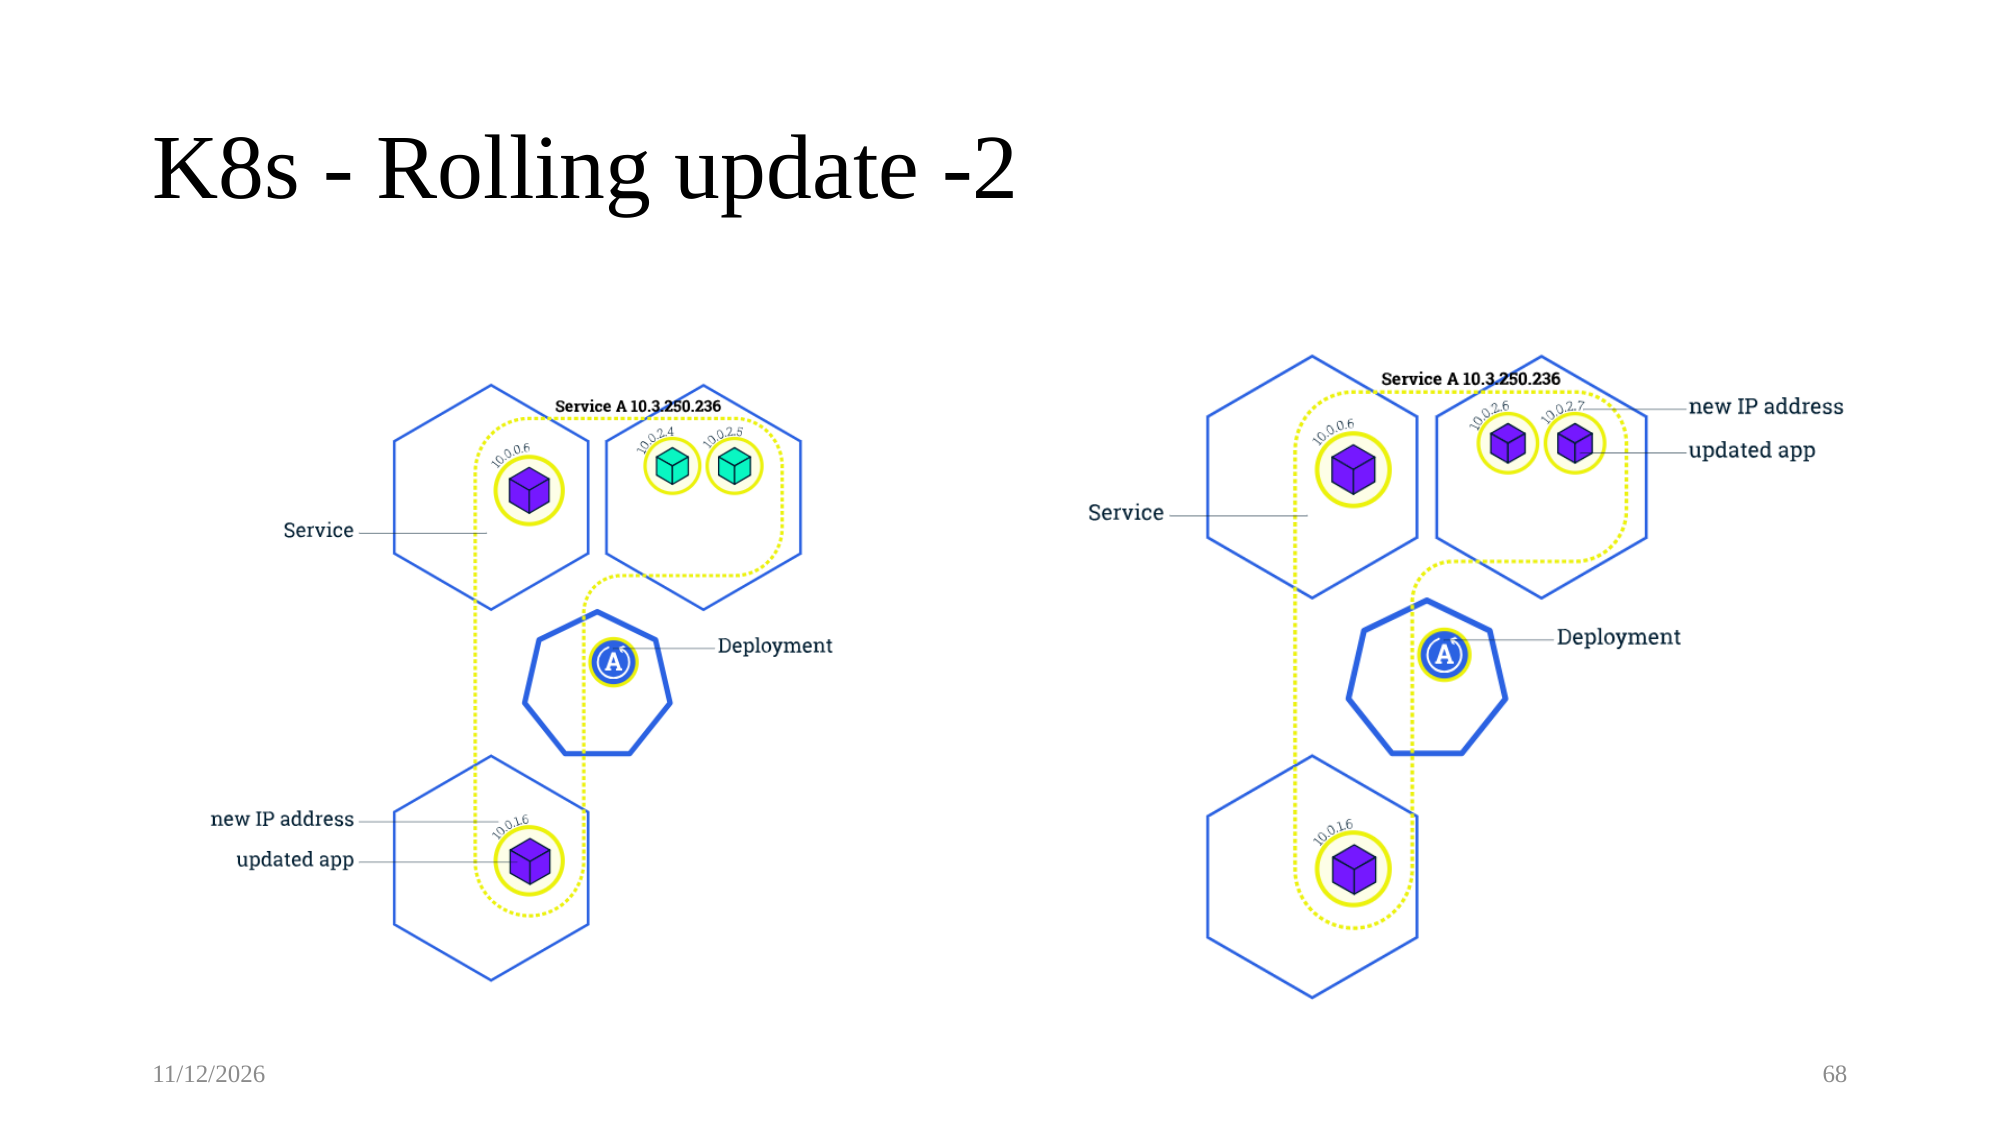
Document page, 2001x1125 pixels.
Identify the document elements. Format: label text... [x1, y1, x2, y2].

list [189, 343, 894, 996]
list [1012, 304, 1863, 1009]
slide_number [137, 1042, 588, 1103]
title K8s - Rolling update -2 [137, 59, 1863, 278]
slide_number 68 [1412, 1042, 1863, 1103]
